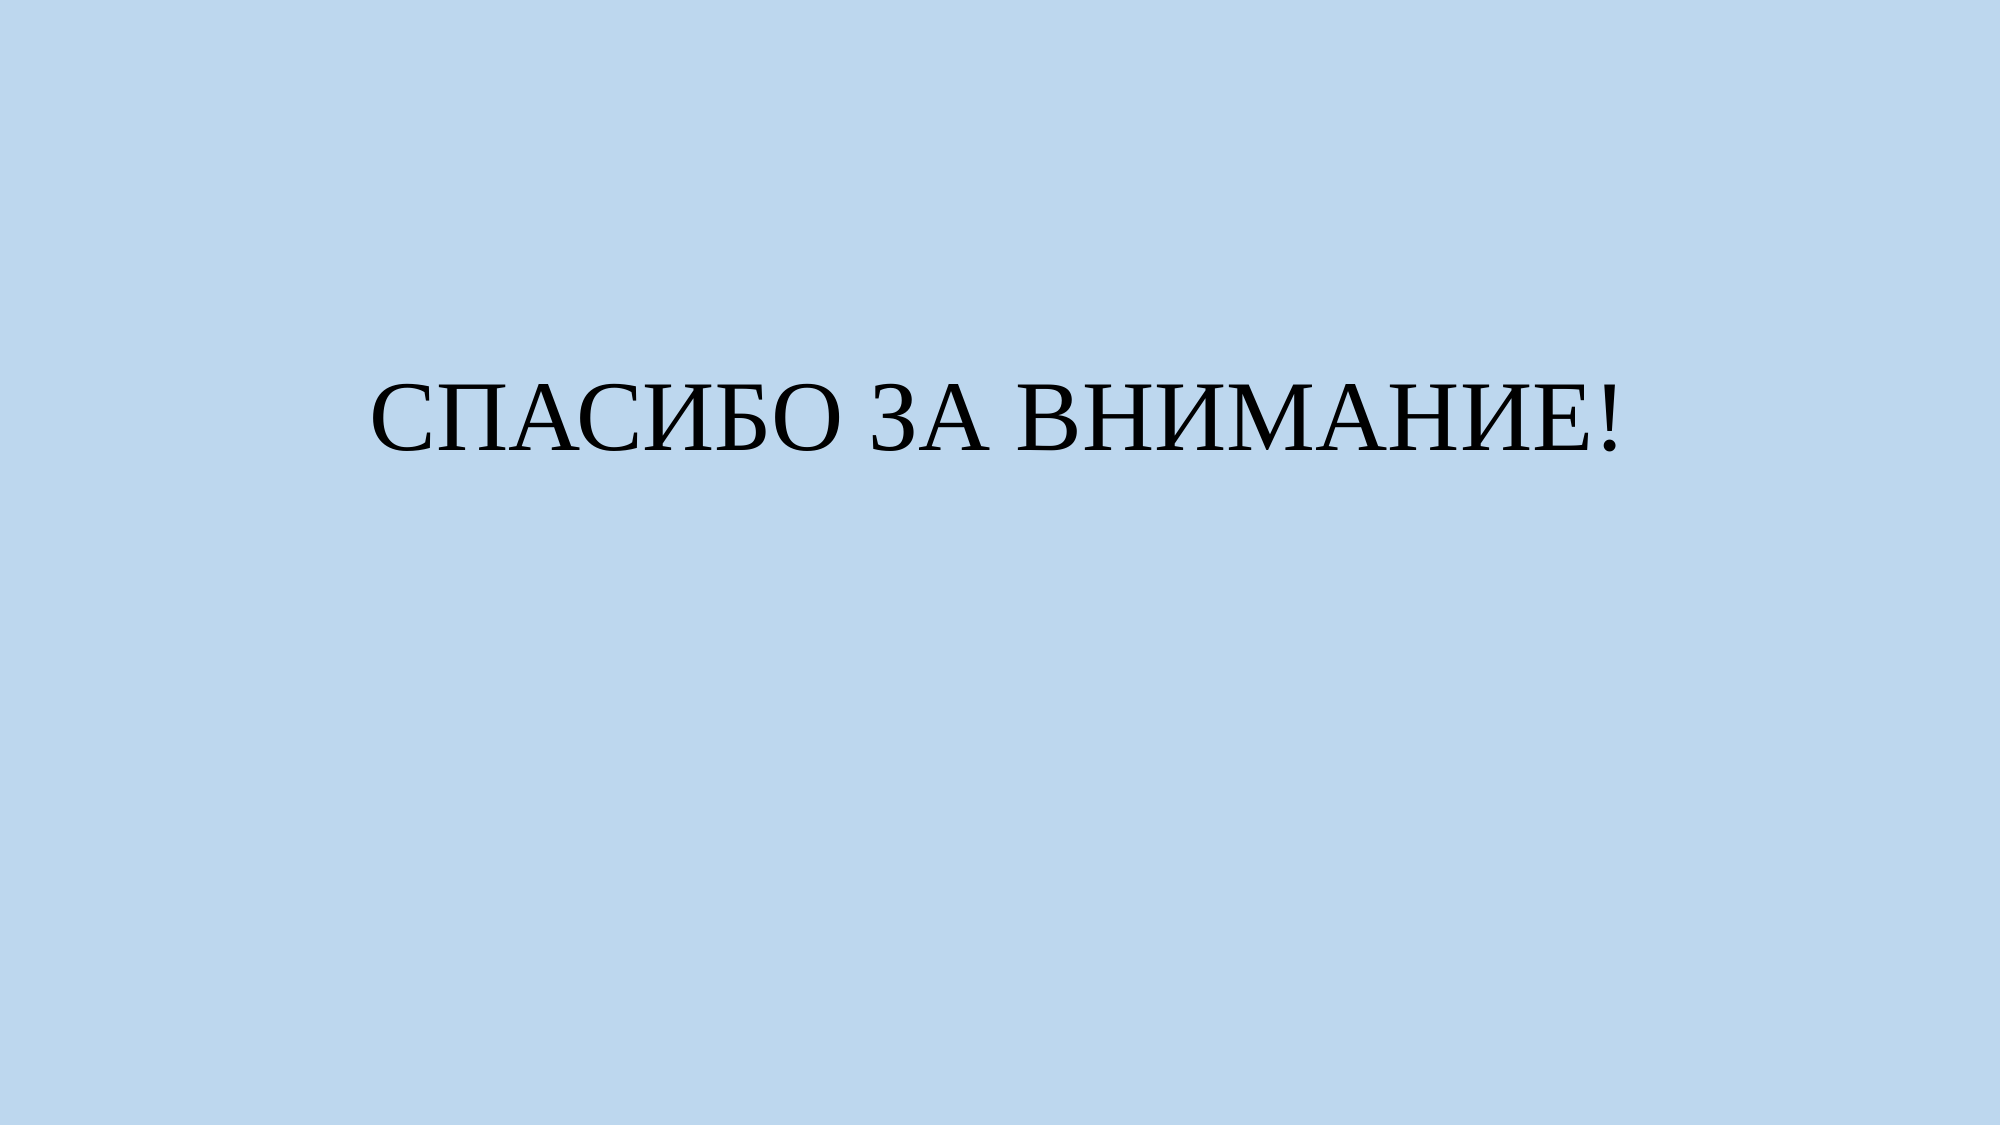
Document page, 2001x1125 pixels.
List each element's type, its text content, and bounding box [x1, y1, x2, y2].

title СПАСИБО ЗА ВНИМАНИЕ! [136, 280, 1862, 480]
